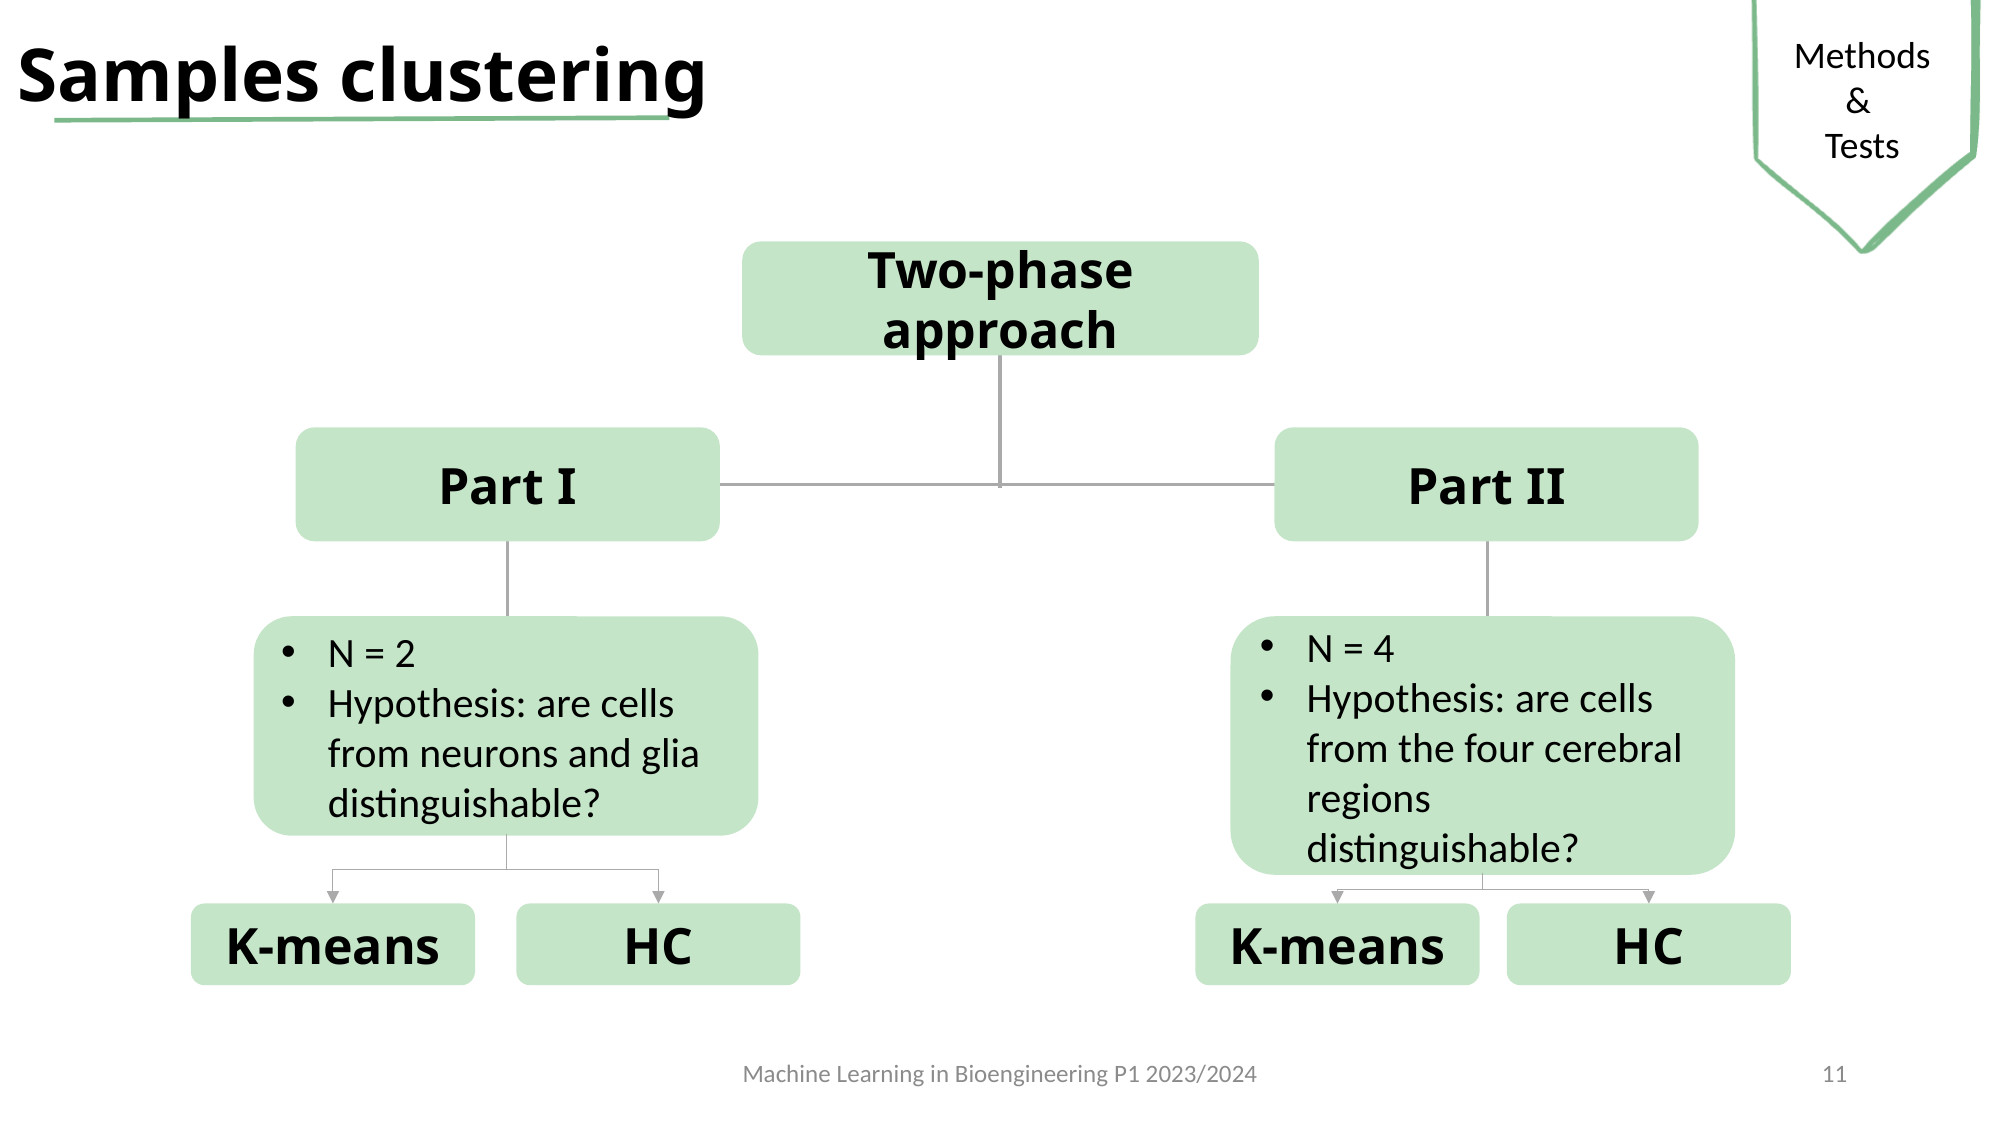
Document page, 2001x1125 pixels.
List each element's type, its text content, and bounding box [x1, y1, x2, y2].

text_box N = 2 Hypothesis: are cells from neurons and glia distinguishable? [255, 618, 757, 834]
text_box K-means [1195, 903, 1480, 986]
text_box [1394, 815, 1426, 961]
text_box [54, 117, 670, 121]
text_box HC [1506, 903, 1791, 986]
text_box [384, 782, 455, 956]
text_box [547, 792, 618, 945]
text_box N = 4 Hypothesis: are cells from the four cerebral regions distinguishable? [1232, 618, 1734, 873]
text_box HC [516, 903, 801, 986]
text_box Samples clustering [0, 28, 1218, 117]
text_box Two-phase approach [742, 241, 1259, 356]
text_box Part I [295, 427, 720, 542]
picture [1733, 0, 1992, 266]
slide_number 11 [1412, 1042, 1863, 1103]
footer Machine Learning in Bioengineering P1 2023/2024 [662, 1042, 1338, 1103]
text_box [1550, 805, 1582, 972]
text_box K-means [190, 903, 476, 986]
text_box Part II [1274, 427, 1699, 542]
